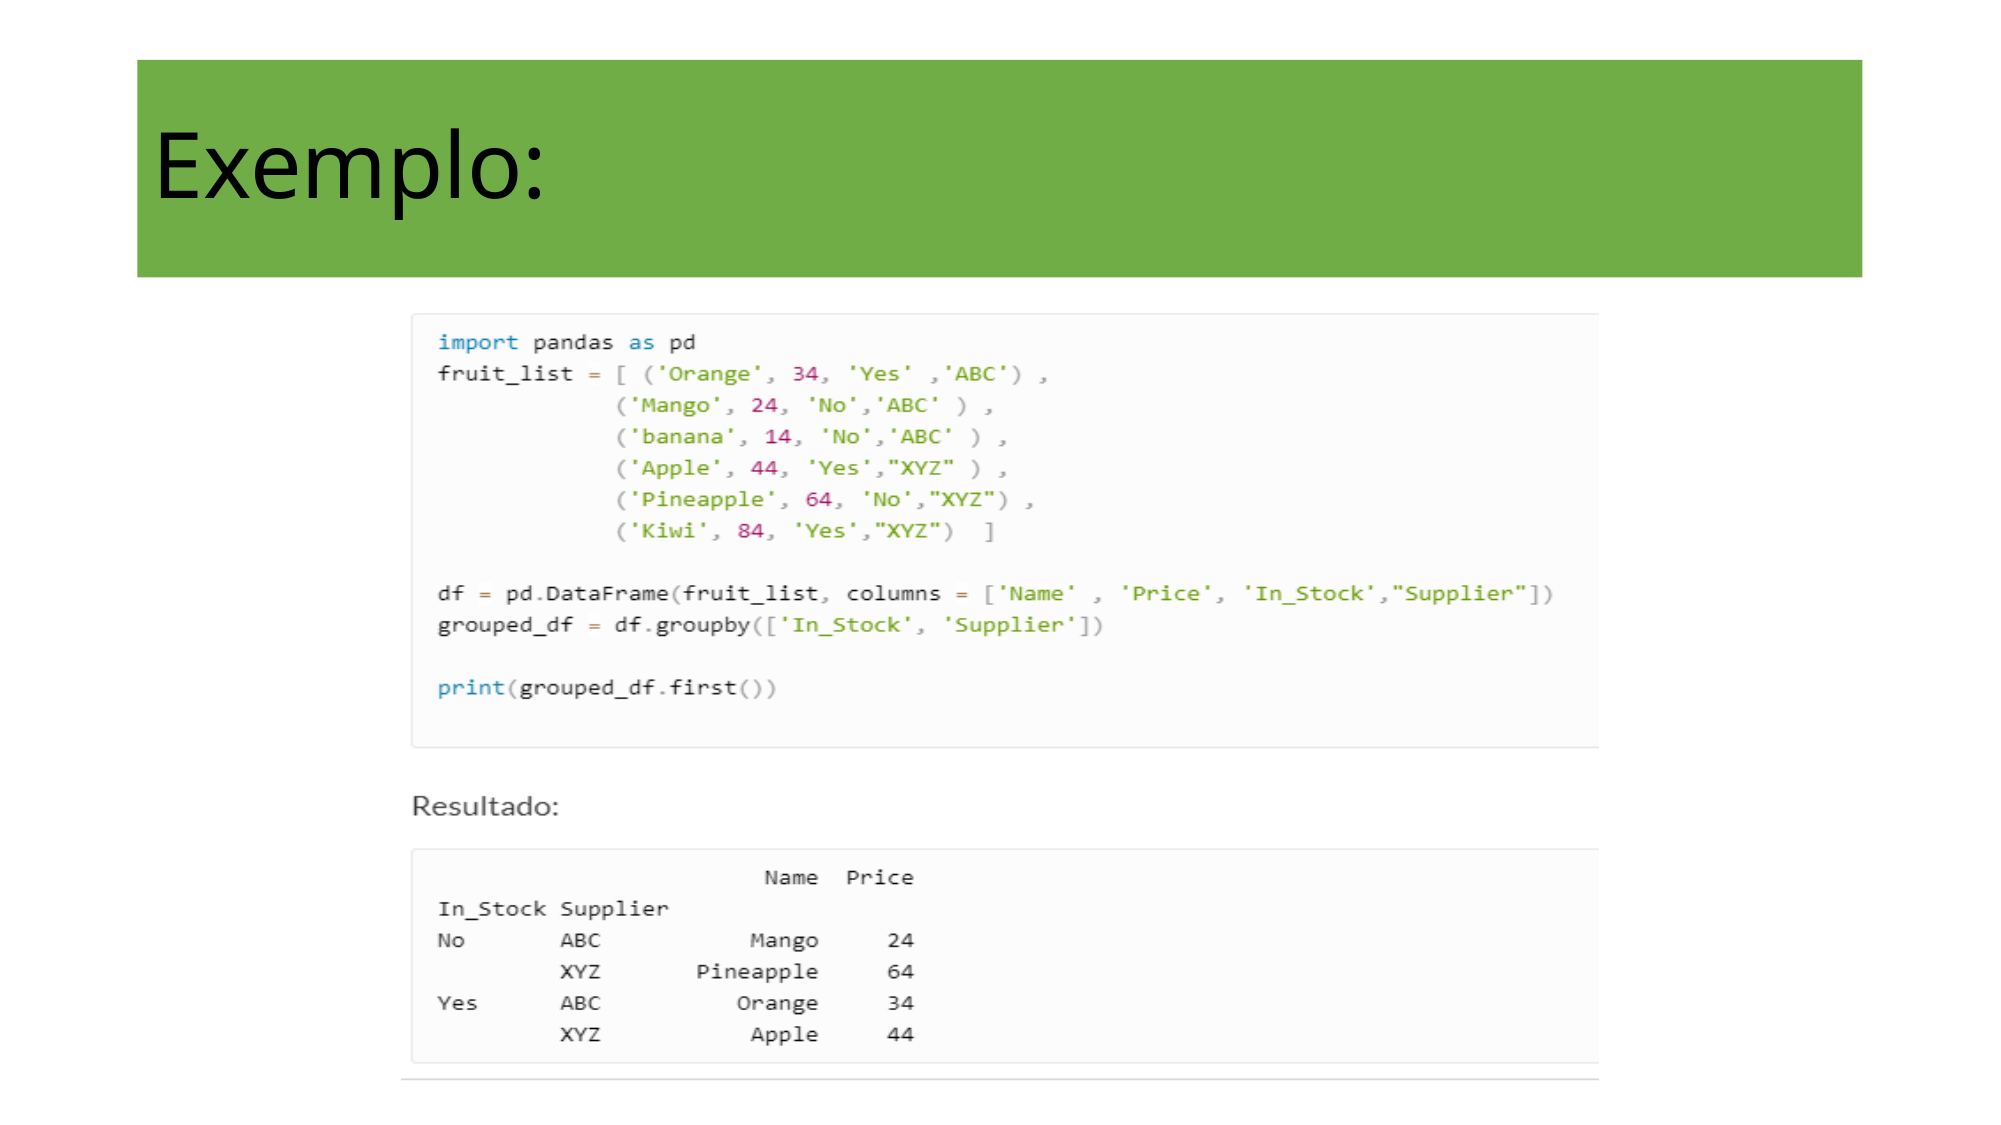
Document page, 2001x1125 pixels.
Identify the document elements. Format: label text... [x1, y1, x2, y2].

title Exemplo: [137, 59, 1863, 278]
picture [401, 307, 1599, 1081]
